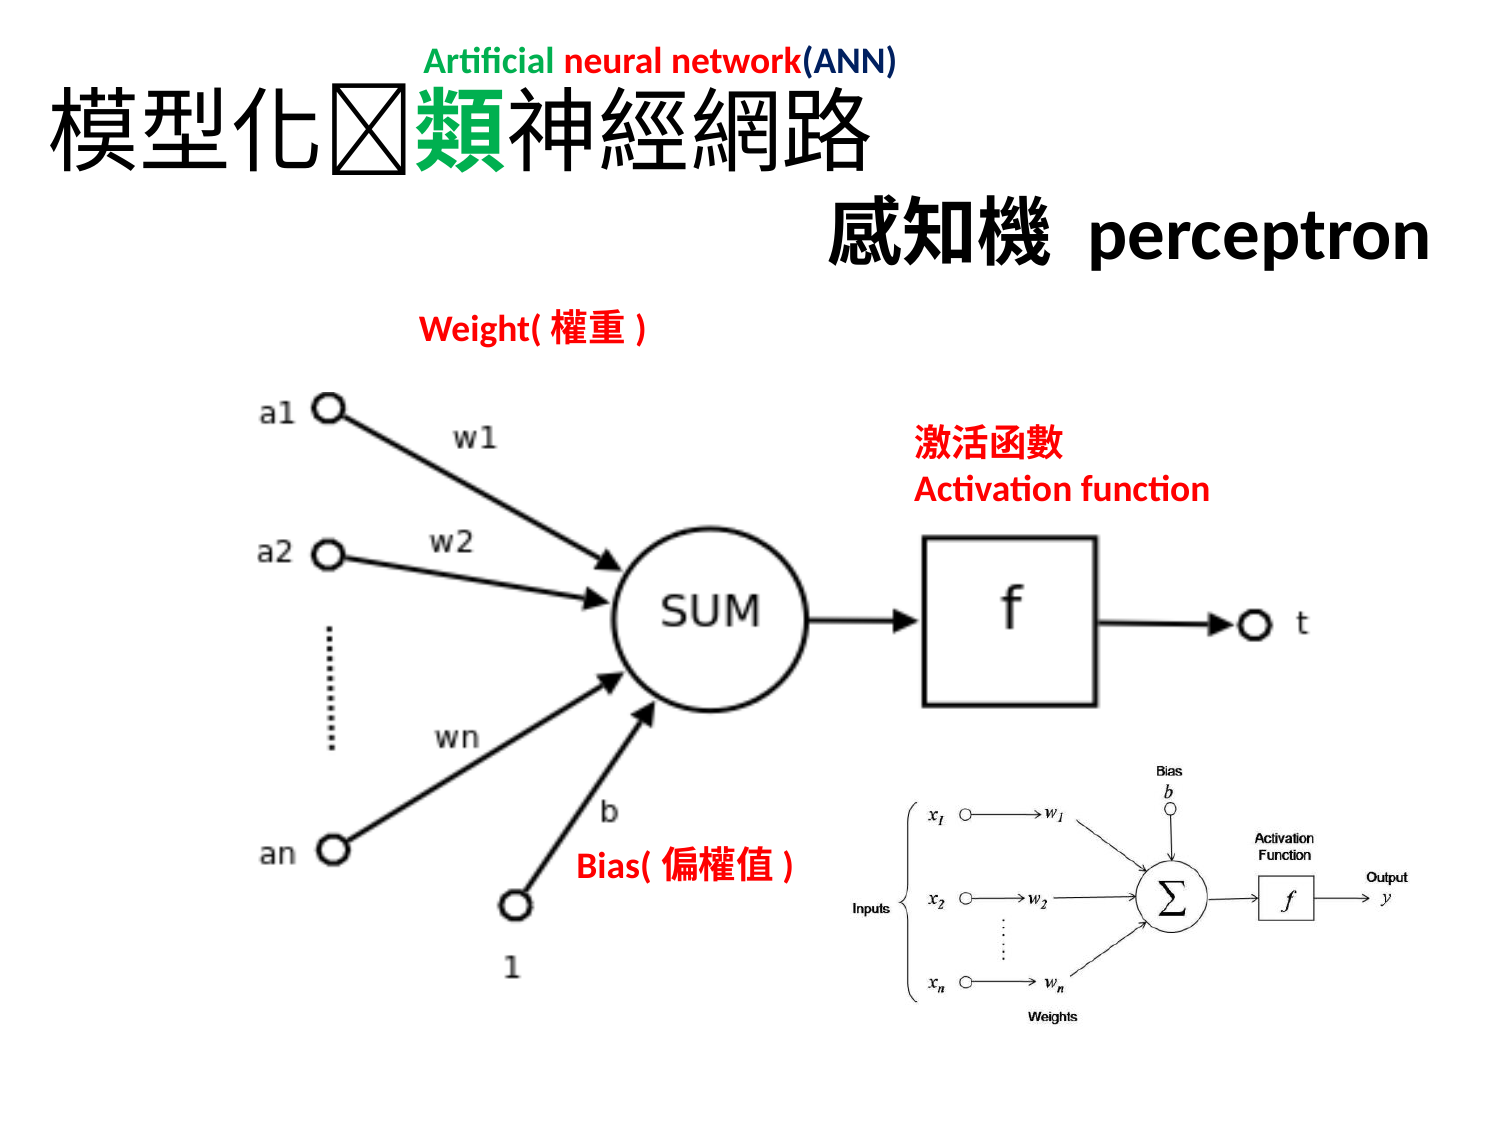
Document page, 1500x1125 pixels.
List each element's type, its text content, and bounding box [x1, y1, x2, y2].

picture [850, 759, 1410, 1029]
title 模型化類神經網路 [32, 58, 940, 211]
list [257, 392, 1313, 1001]
text_box Weight(權重) [403, 296, 662, 357]
text_box Artificial neural network(ANN) [408, 28, 913, 88]
text_box 感知機 perceptron [812, 176, 1448, 282]
